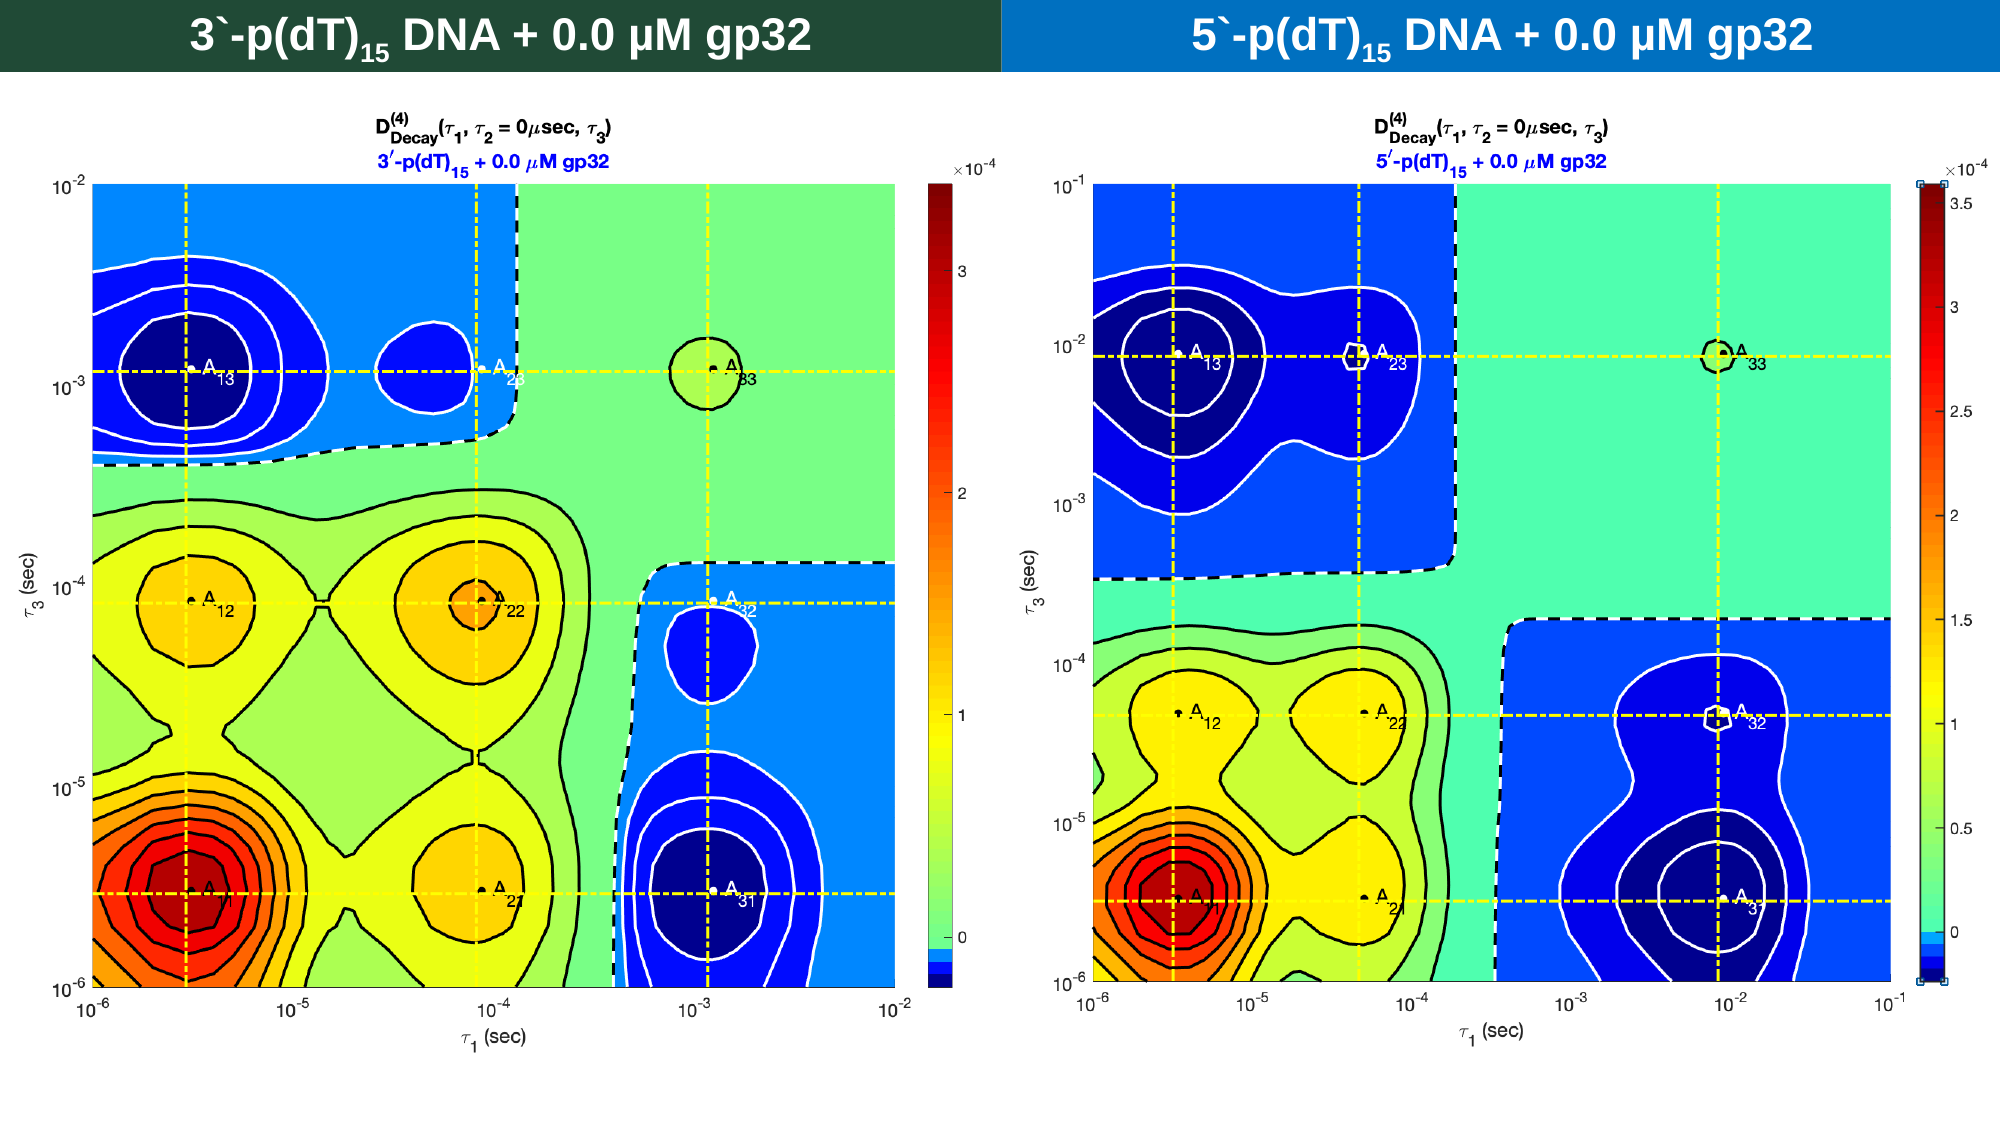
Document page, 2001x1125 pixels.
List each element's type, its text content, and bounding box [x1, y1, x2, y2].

text_box 3`-p(dT)15 DNA + 0.0 µM gp32 [0, 0, 1001, 73]
picture [0, 106, 2000, 1059]
text_box 5`-p(dT)15 DNA + 0.0 µM gp32 [1001, 0, 2000, 73]
